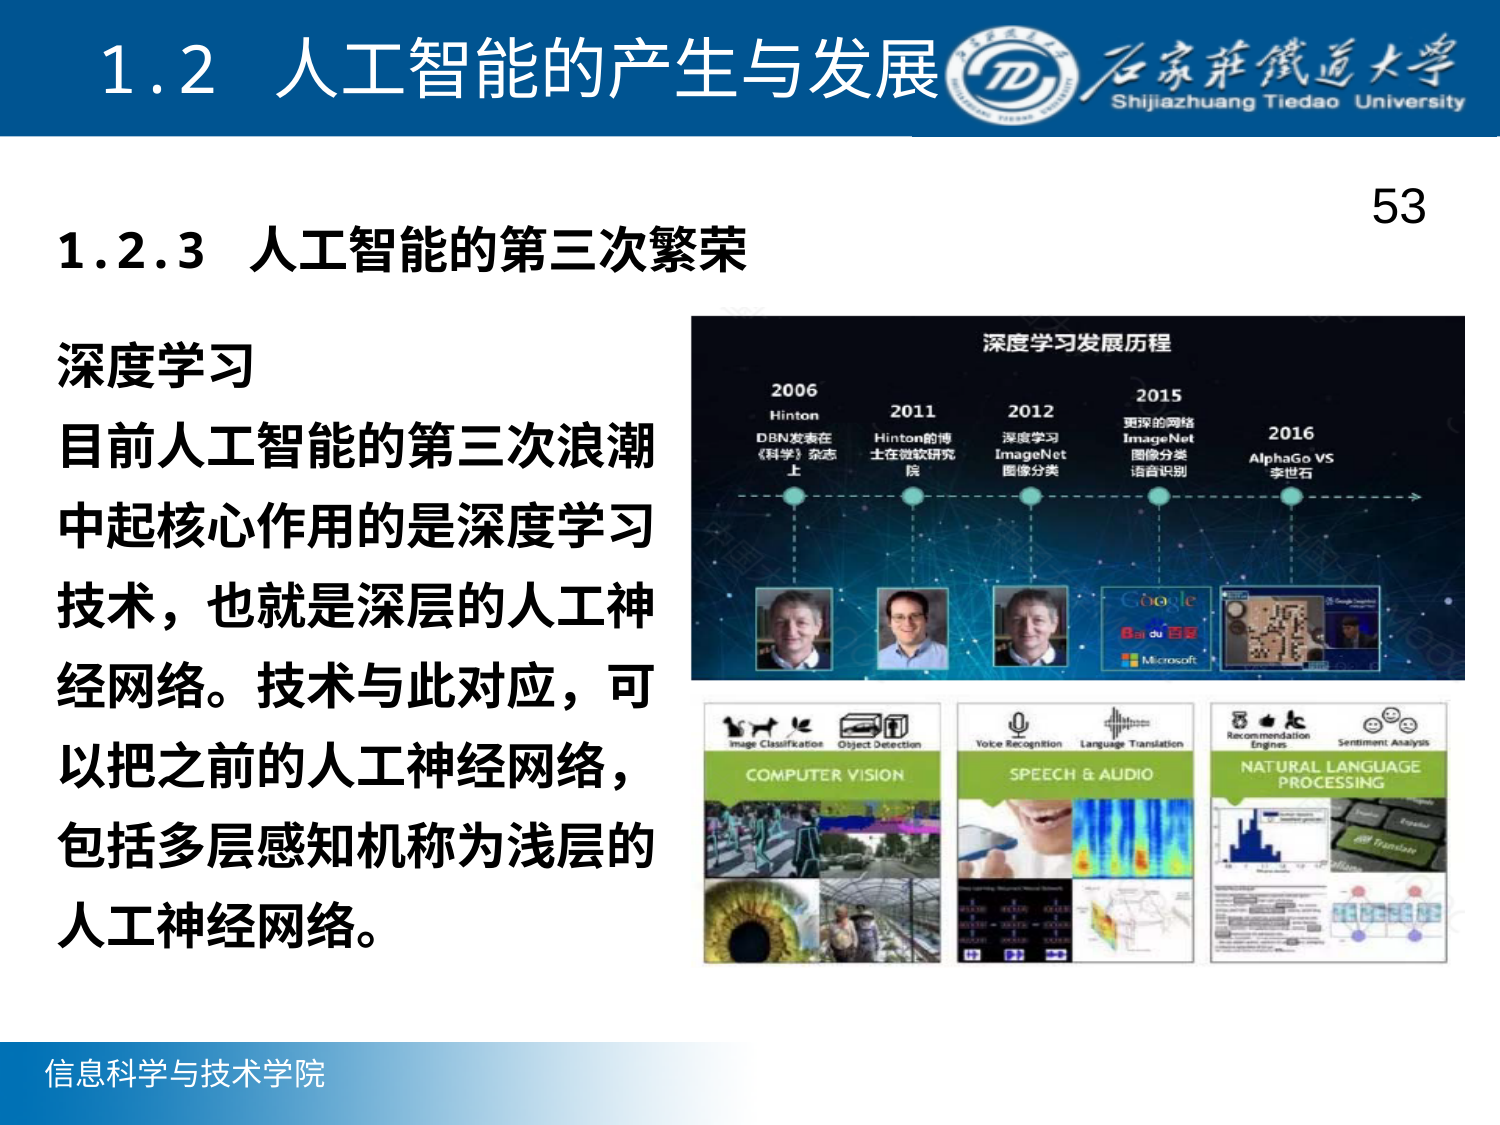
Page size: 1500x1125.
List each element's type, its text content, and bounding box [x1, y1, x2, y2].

picture [912, 0, 1497, 137]
picture [0, 1042, 1500, 1125]
picture [678, 306, 1466, 968]
text_box 53 [1356, 166, 1443, 241]
text_box 1.2.3 人工智能的第三次繁荣 深度学习 目前人工智能的第三次浪潮 中起核心作用的是深度学习 技术，也就是深层的人工神 经网络。技术与此对应，可 以把之前的人工神经网络， 包括多层感知机称为浅层的 人工神经网络。 [45, 176, 1500, 308]
text_box 1.2 人工智能的产生与发展 [82, 19, 956, 176]
